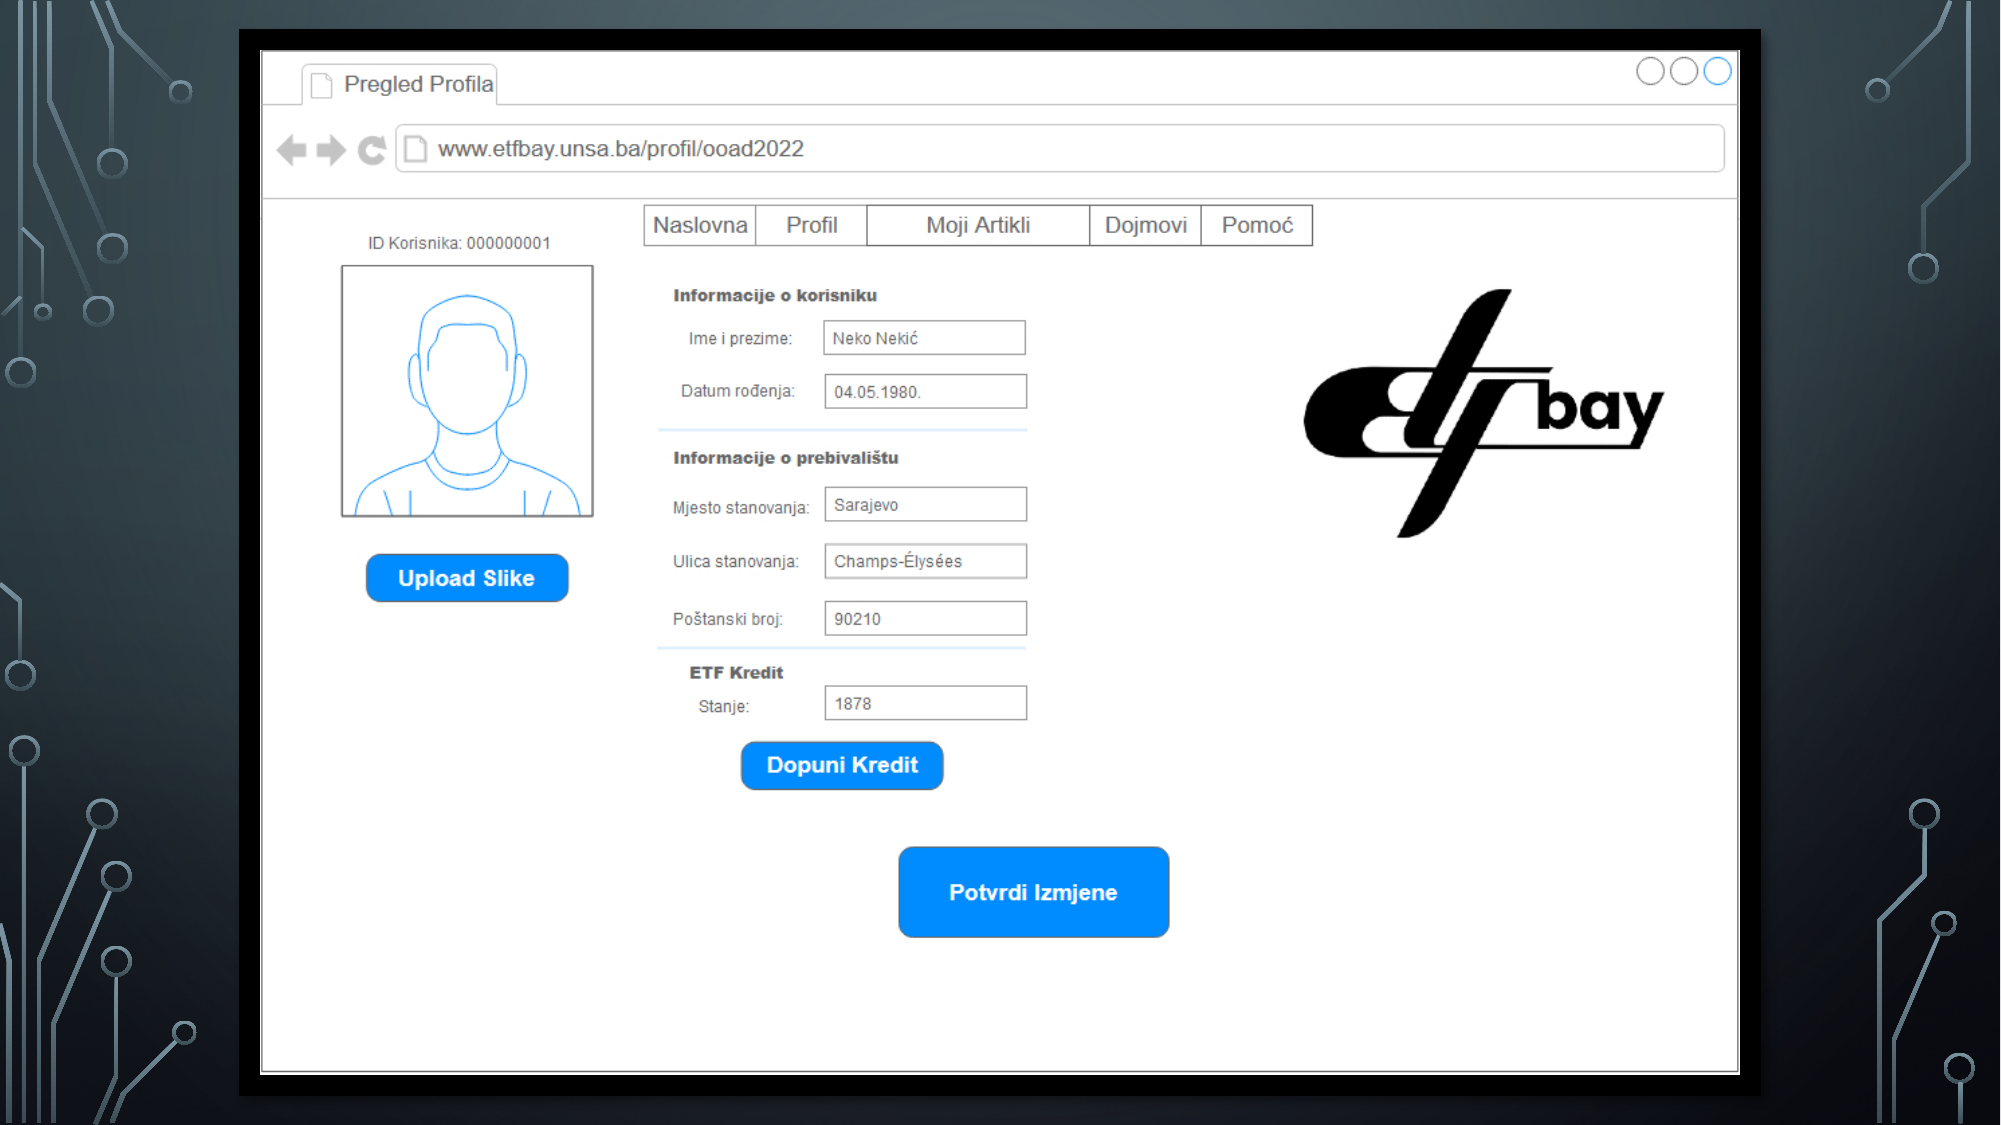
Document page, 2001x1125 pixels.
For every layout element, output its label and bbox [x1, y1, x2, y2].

picture [259, 49, 1741, 1076]
